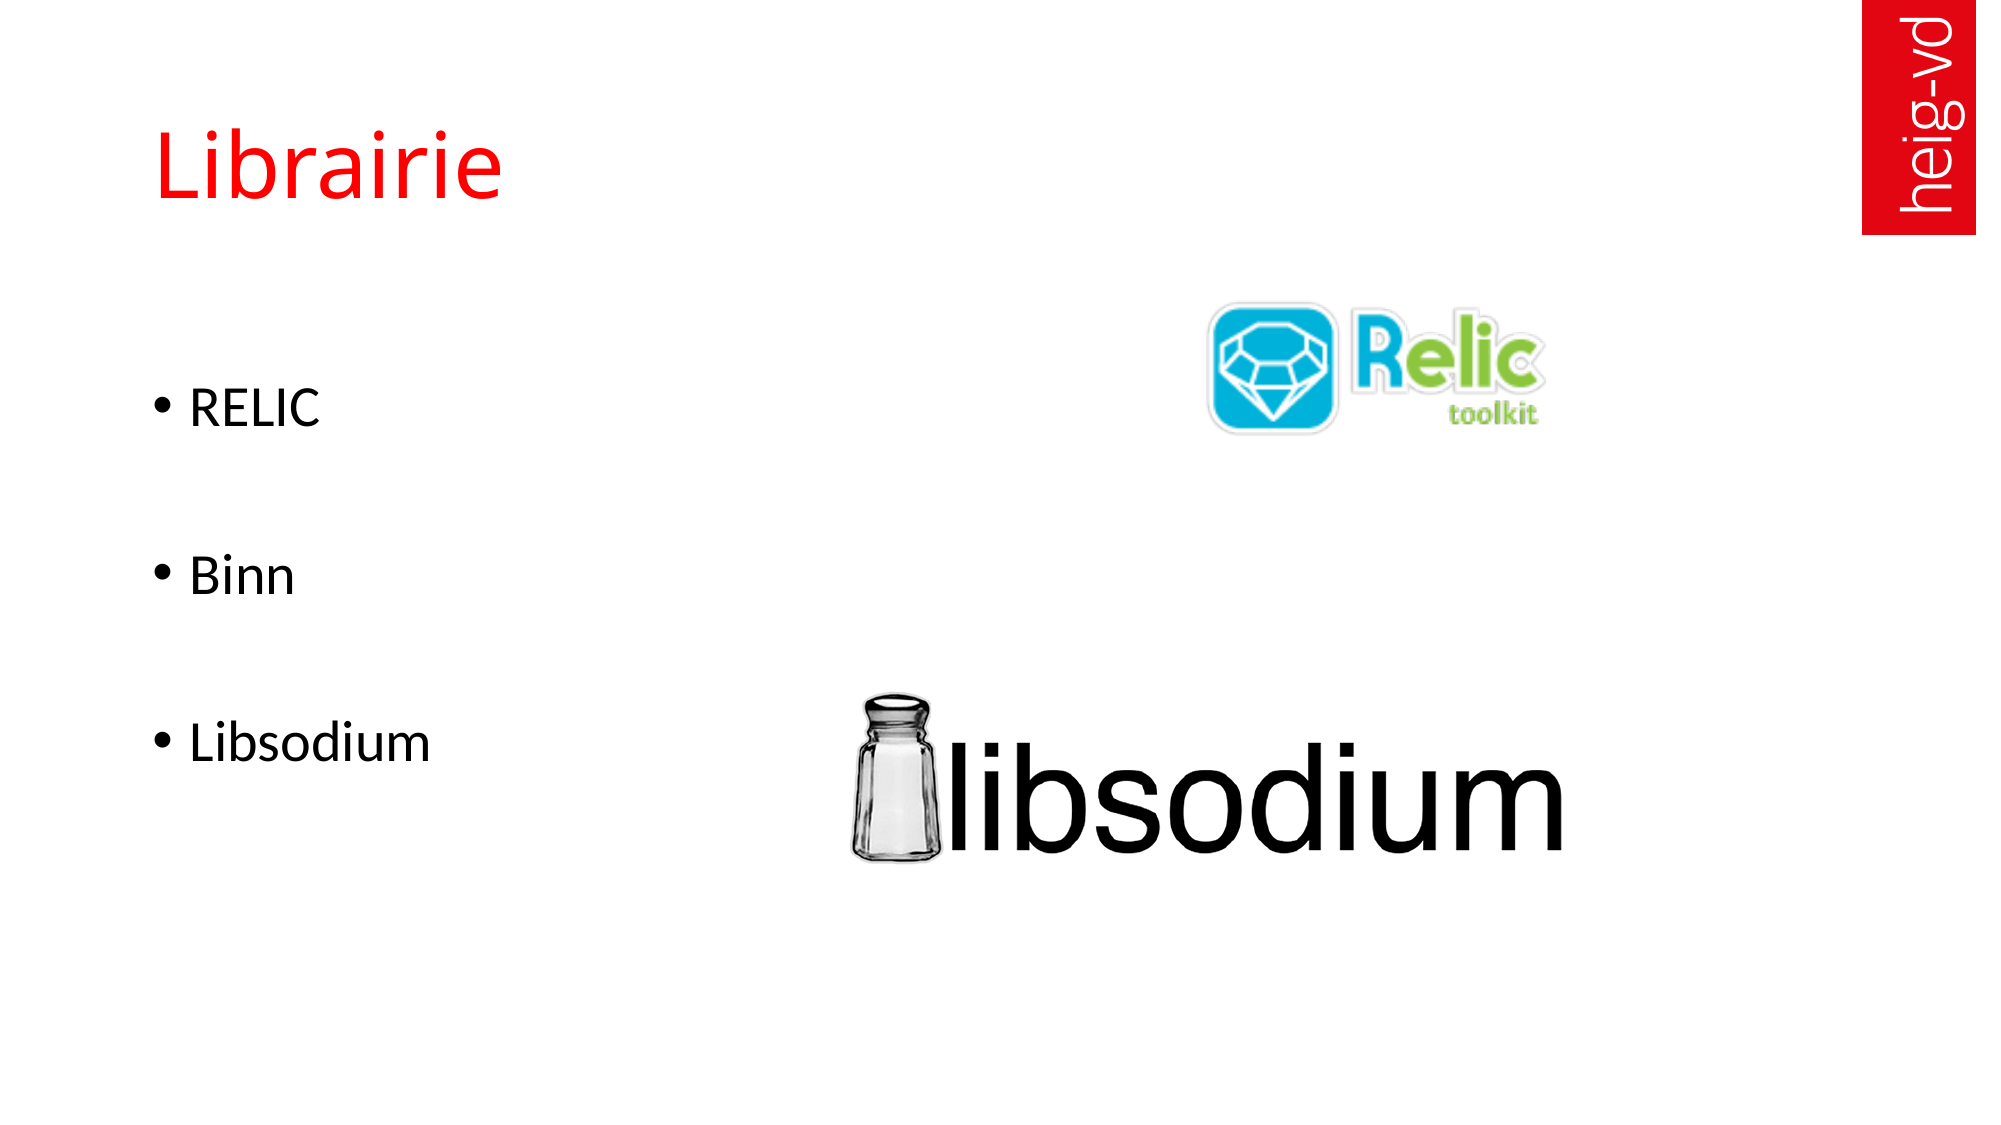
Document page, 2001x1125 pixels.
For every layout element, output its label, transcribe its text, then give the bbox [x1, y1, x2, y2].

list RELIC Binn Libsodium [137, 368, 1863, 1083]
picture [832, 687, 1579, 870]
picture [1862, 0, 1976, 236]
picture [1205, 299, 1555, 438]
title Librairie [137, 59, 1863, 278]
